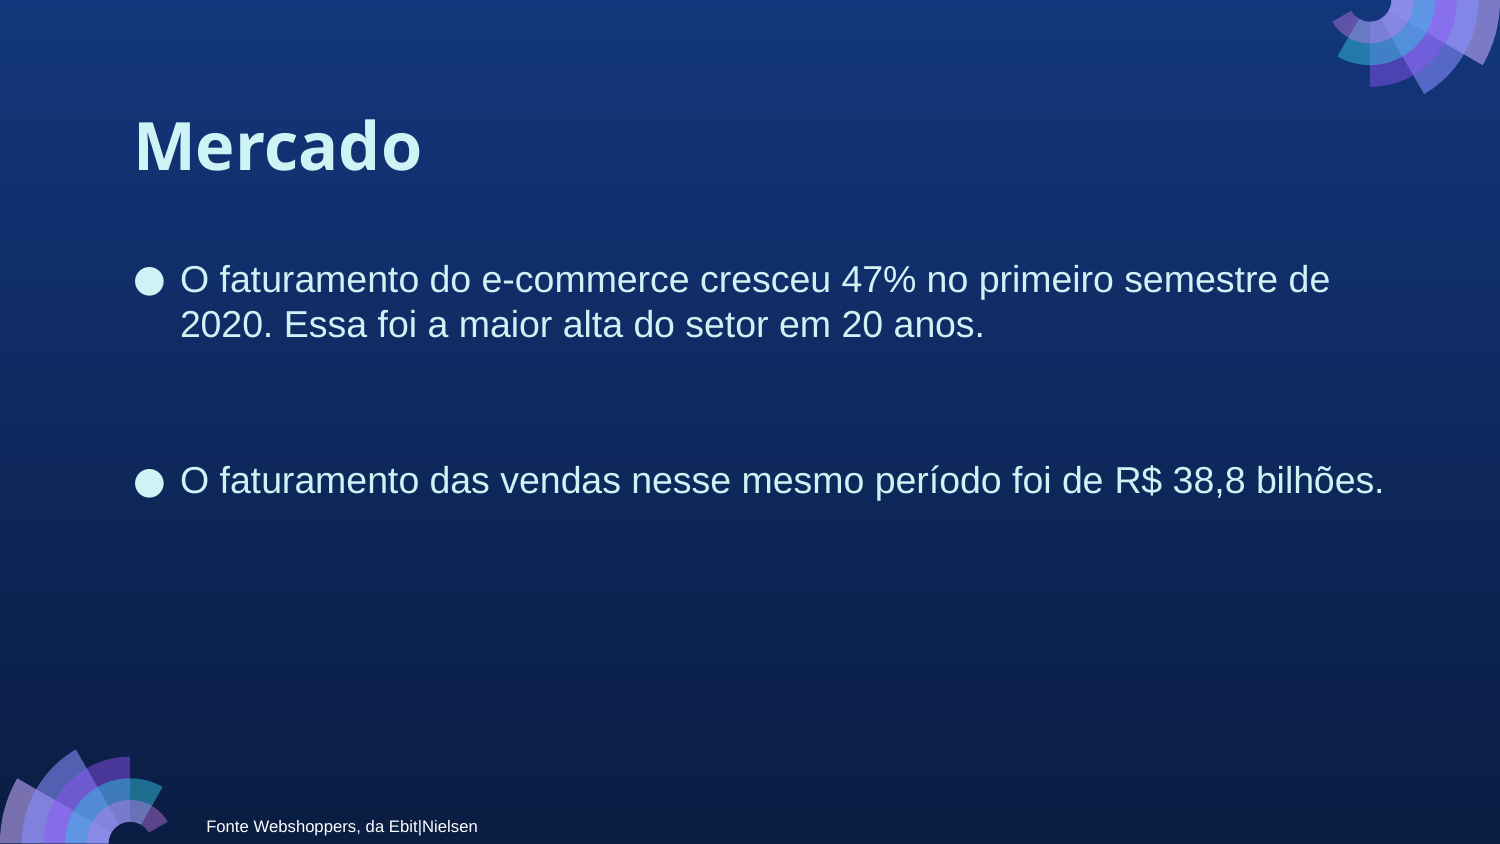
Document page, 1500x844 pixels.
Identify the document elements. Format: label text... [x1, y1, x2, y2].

title Mercado [118, 88, 1382, 183]
list O faturamento do e-commerce cresceu 47% no primeiro semestre de 2020. Essa foi a maior alta do setor em 20 anos. O faturamento das vendas nesse mesmo período foi de R$ 38,8 bilhões. [118, 239, 1413, 756]
text_box Fonte Webshoppers, da Ebit|Nielsen [191, 808, 942, 844]
